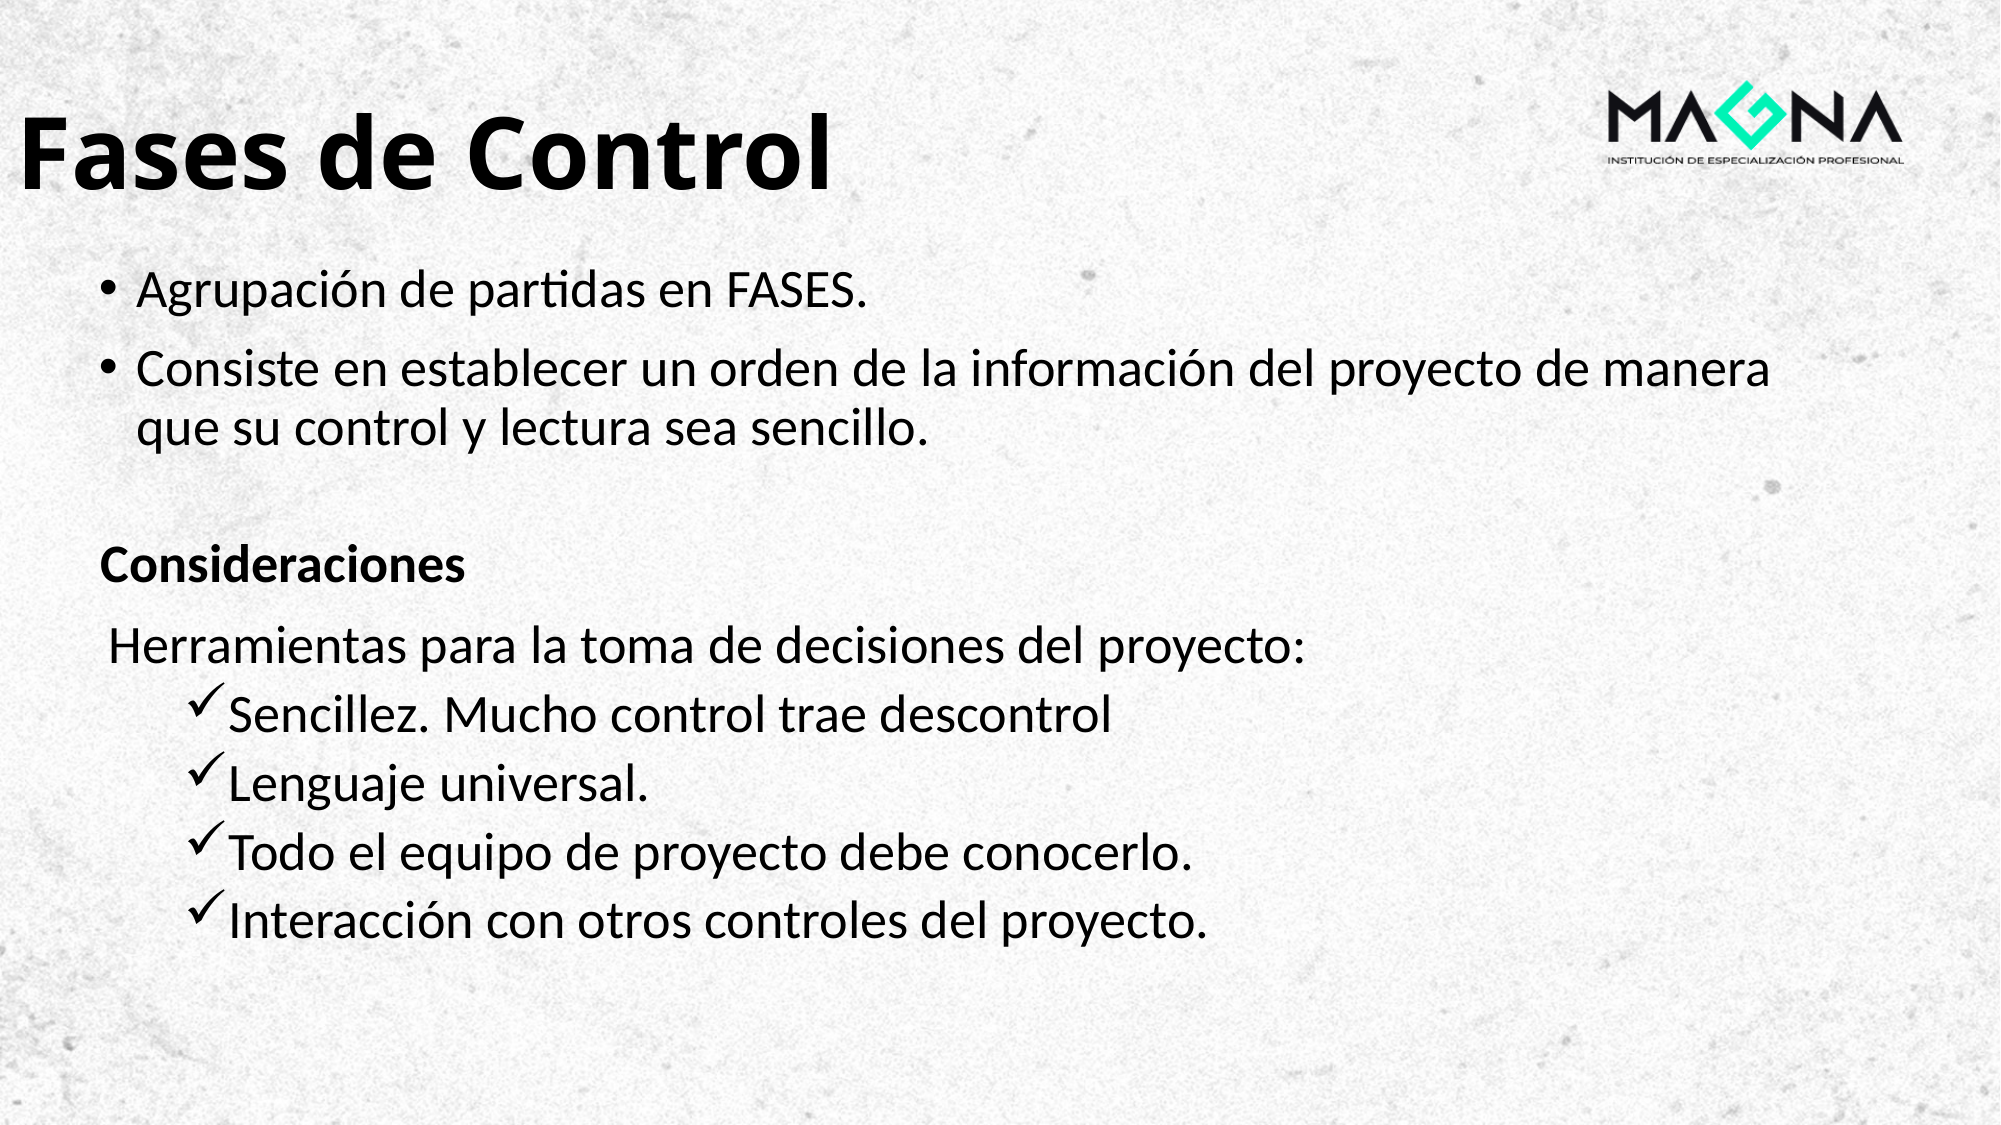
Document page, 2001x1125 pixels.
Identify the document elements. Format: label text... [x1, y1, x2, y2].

picture [0, 0, 2001, 1125]
text_box Consideraciones [86, 520, 483, 601]
text_box Agrupación de partidas en FASES. Consiste en establecer un orden de la información del proyecto de manera que su control y lectura sea sencillo. [83, 253, 1820, 492]
text_box Herramientas para la toma de decisiones del proyecto: Sencillez. Mucho control trae descontrol Lenguaje universal. Todo el equipo de proyecto debe conocerlo. Interacción con otros controles del proyecto. [19, 601, 1562, 1011]
text_box Fases de Control [1, 81, 851, 217]
